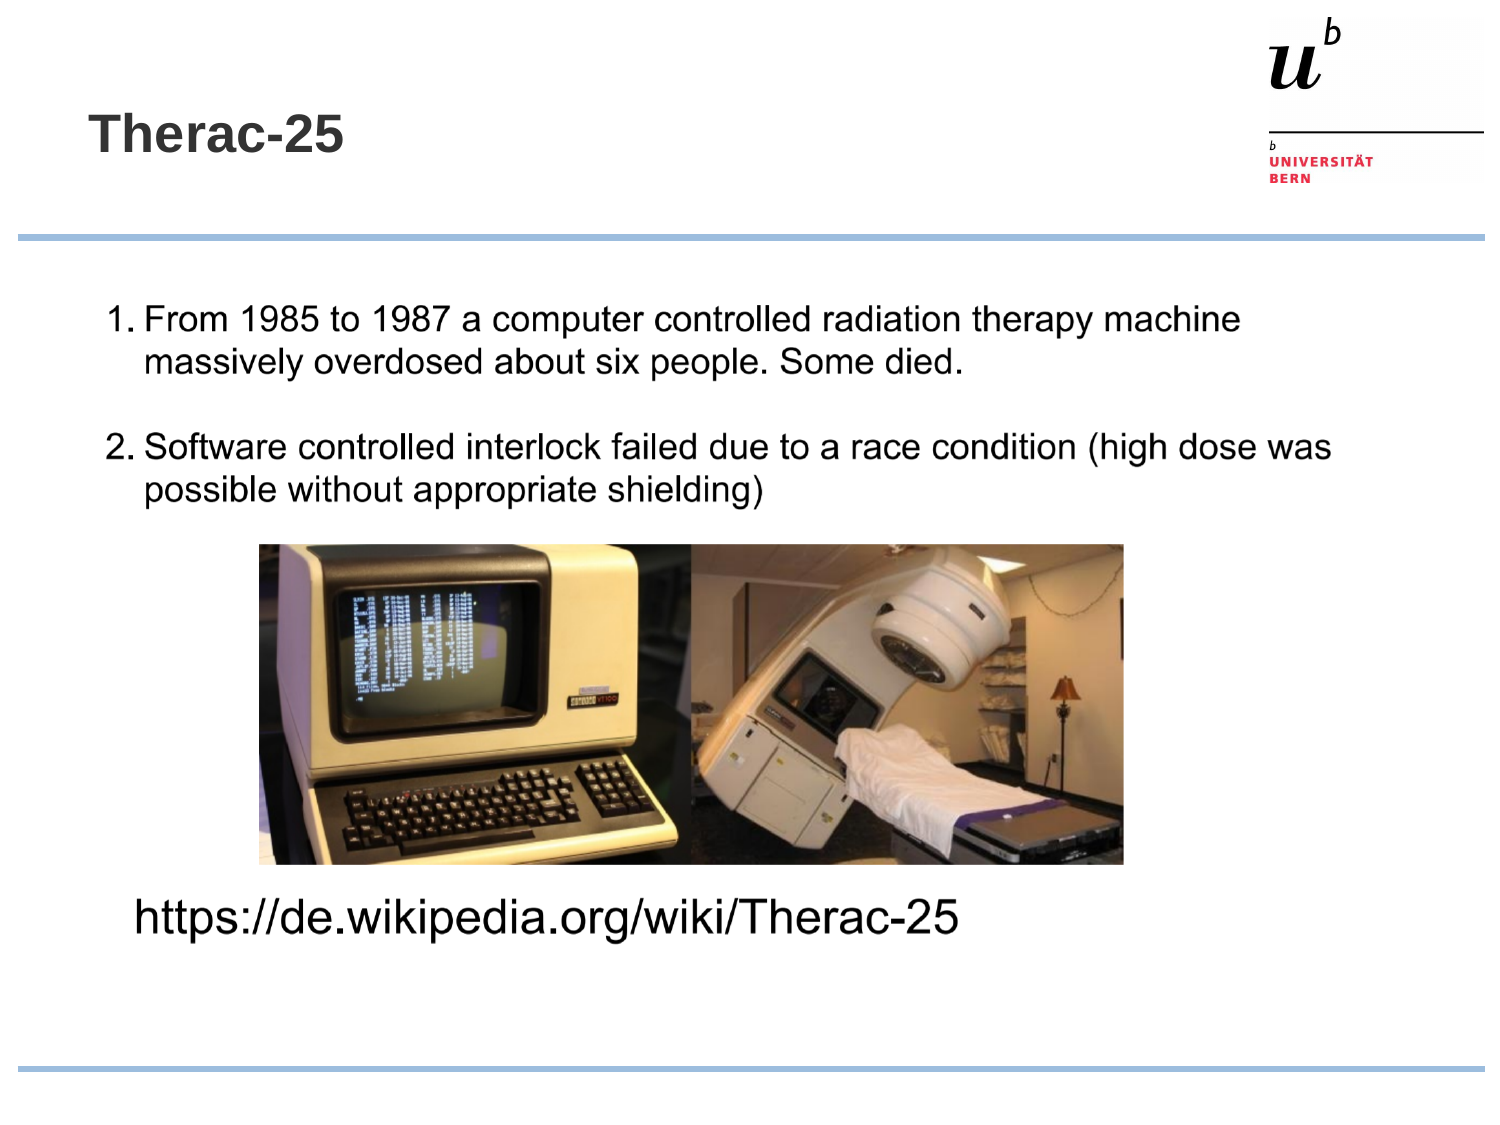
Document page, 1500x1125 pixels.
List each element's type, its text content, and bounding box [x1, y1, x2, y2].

title Therac-25 [88, 106, 1175, 241]
picture [1269, 17, 1484, 183]
picture [87, 274, 1376, 964]
